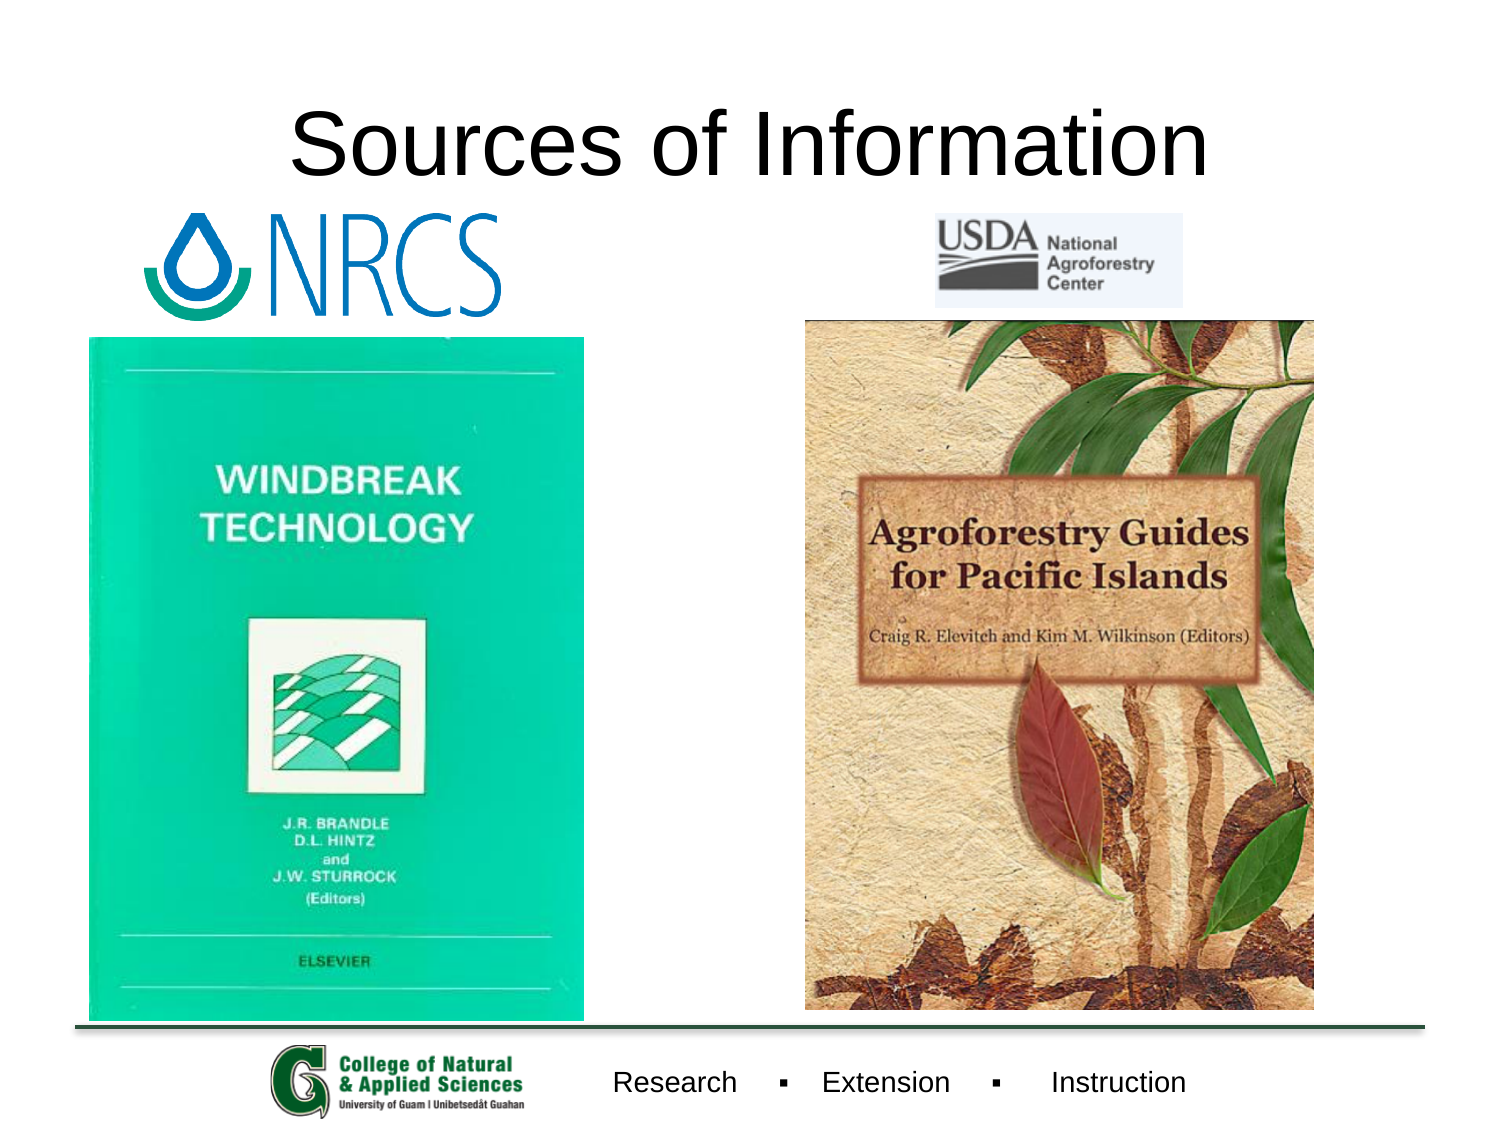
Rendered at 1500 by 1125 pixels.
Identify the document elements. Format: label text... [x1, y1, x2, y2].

picture [805, 320, 1314, 1010]
picture [144, 213, 501, 321]
picture [88, 337, 584, 1021]
picture [935, 213, 1183, 308]
title Sources of Information [75, 45, 1425, 233]
